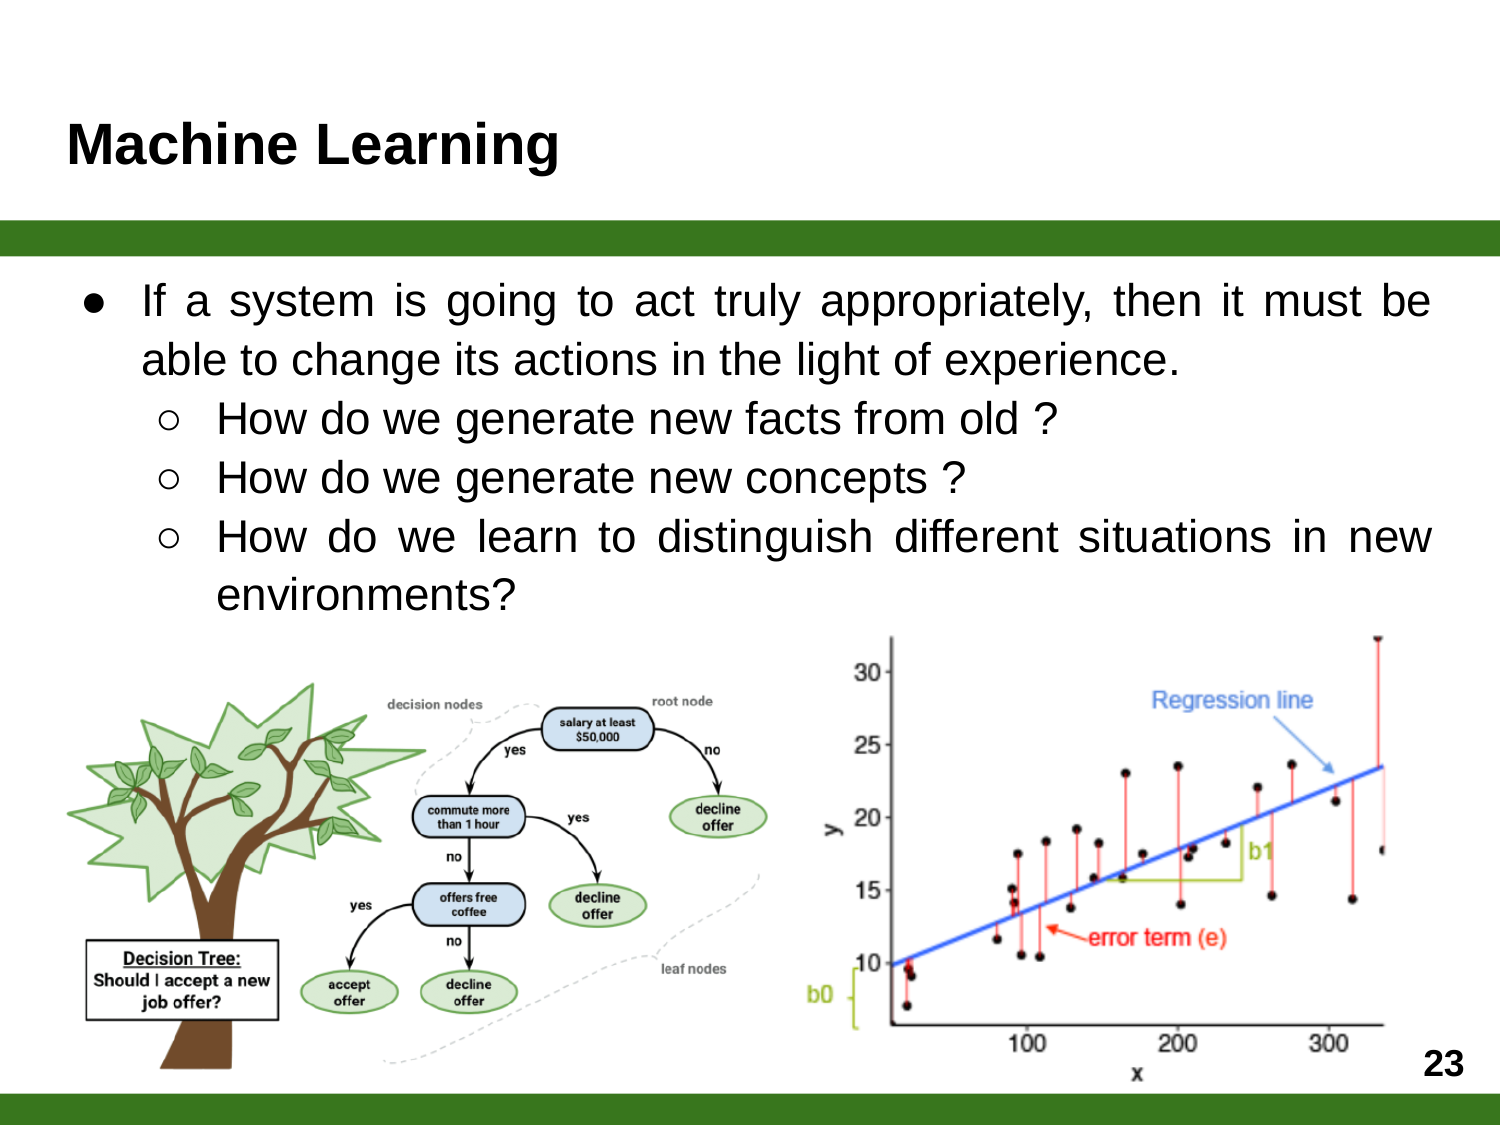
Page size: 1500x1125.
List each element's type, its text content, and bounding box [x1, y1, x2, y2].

picture [792, 610, 1419, 1089]
list If a system is going to act truly appropriately, then it must be able to change its actions in the light of experience. How do we generate new facts from old ? How do we generate new concepts ? How do we learn to distinguish different situations in new environments? [51, 252, 1449, 1000]
slide_number ‹#› [1389, 1019, 1480, 1106]
picture [50, 648, 773, 1078]
title Machine Learning [51, 97, 1449, 223]
